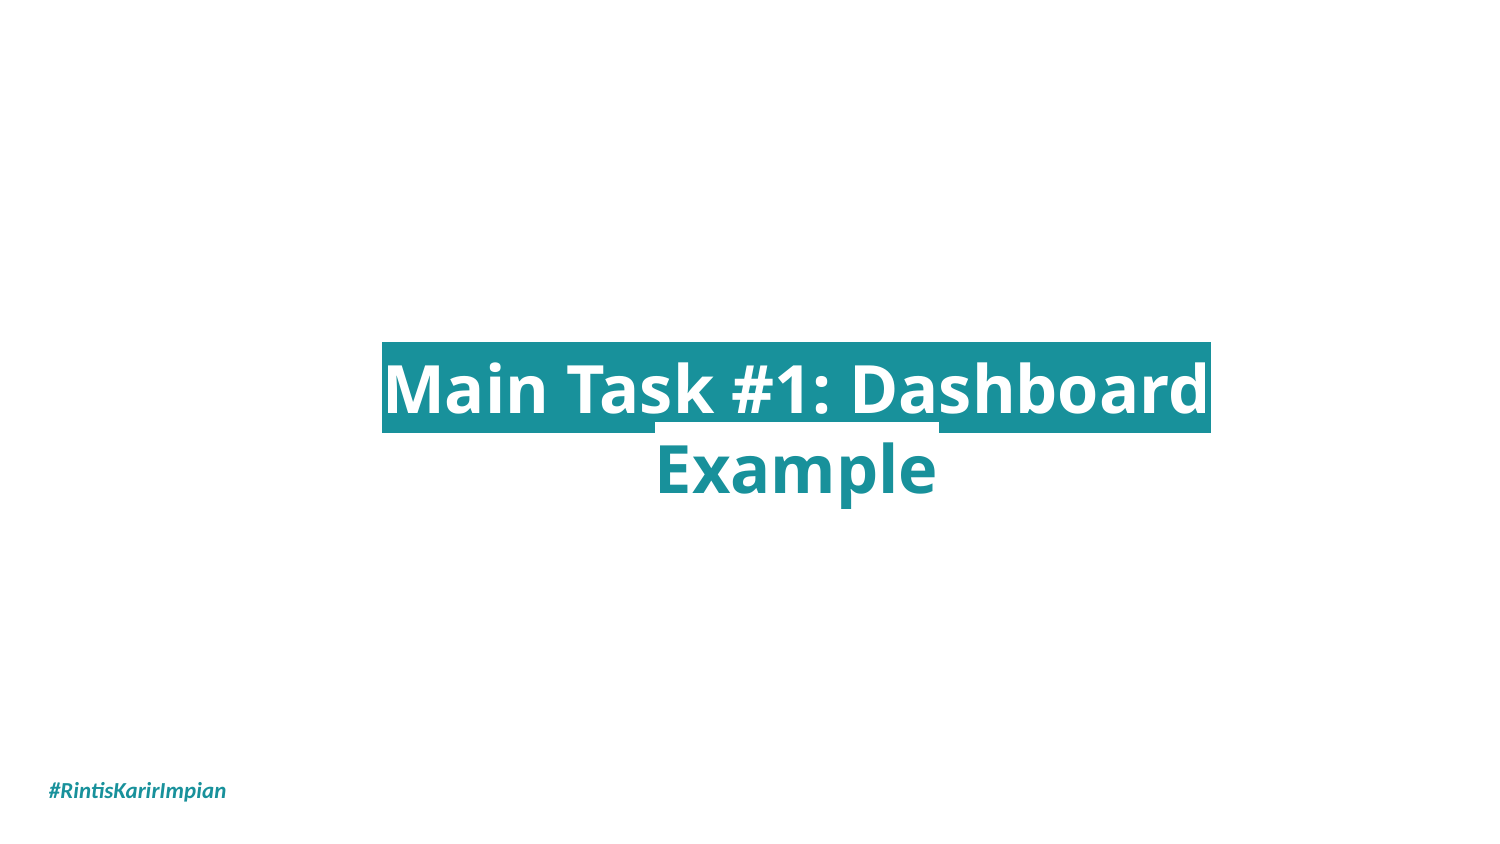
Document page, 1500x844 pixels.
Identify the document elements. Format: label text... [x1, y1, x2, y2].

footer #RintisKarirImpian [46, 774, 289, 844]
title Main Task #1: Dashboard Example [267, 344, 1325, 507]
